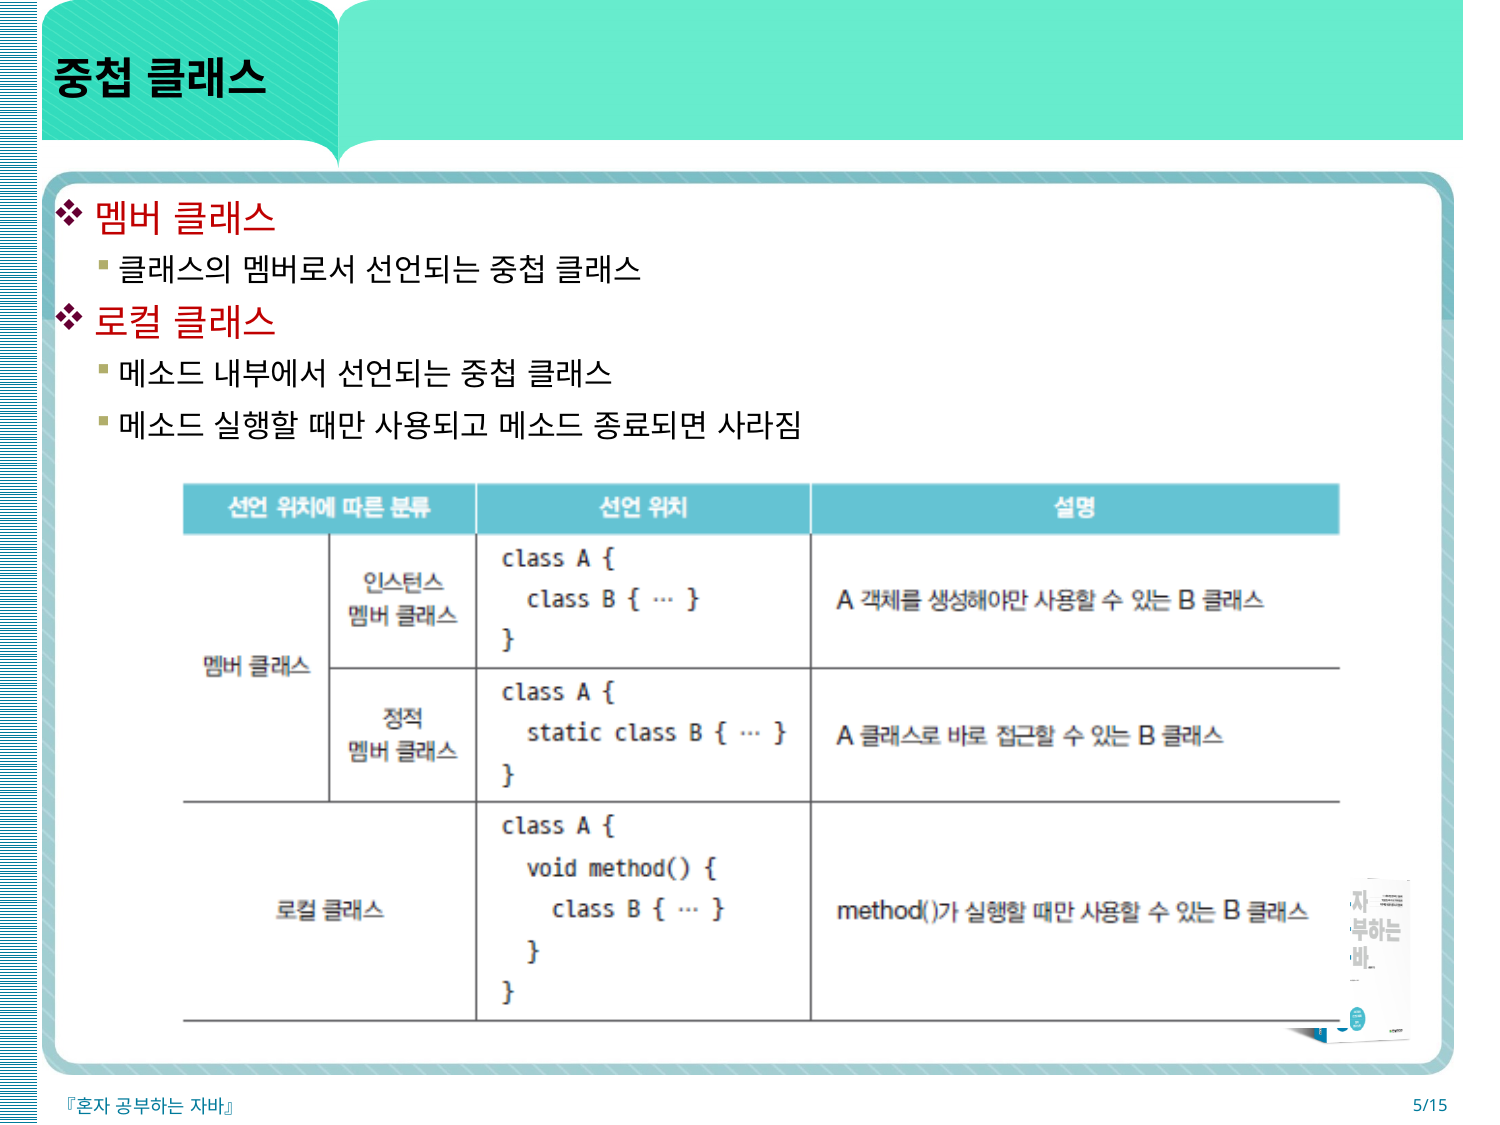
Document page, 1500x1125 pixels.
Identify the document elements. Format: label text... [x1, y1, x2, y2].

list 멤버 클래스 클래스의 멤버로서 선언되는 중첩 클래스 로컬 클래스 메소드 내부에서 선언되는 중첩 클래스 메소드 실행할 때만 사용되고 메소드 종료되면 사라짐 [37, 187, 1463, 1091]
picture [174, 474, 1351, 1028]
picture [68, 1097, 75, 1110]
picture [225, 1102, 232, 1115]
picture [42, 0, 1463, 187]
picture [1243, 797, 1488, 1122]
title 중첩 클래스 [39, 42, 1280, 138]
picture [116, 1102, 131, 1107]
